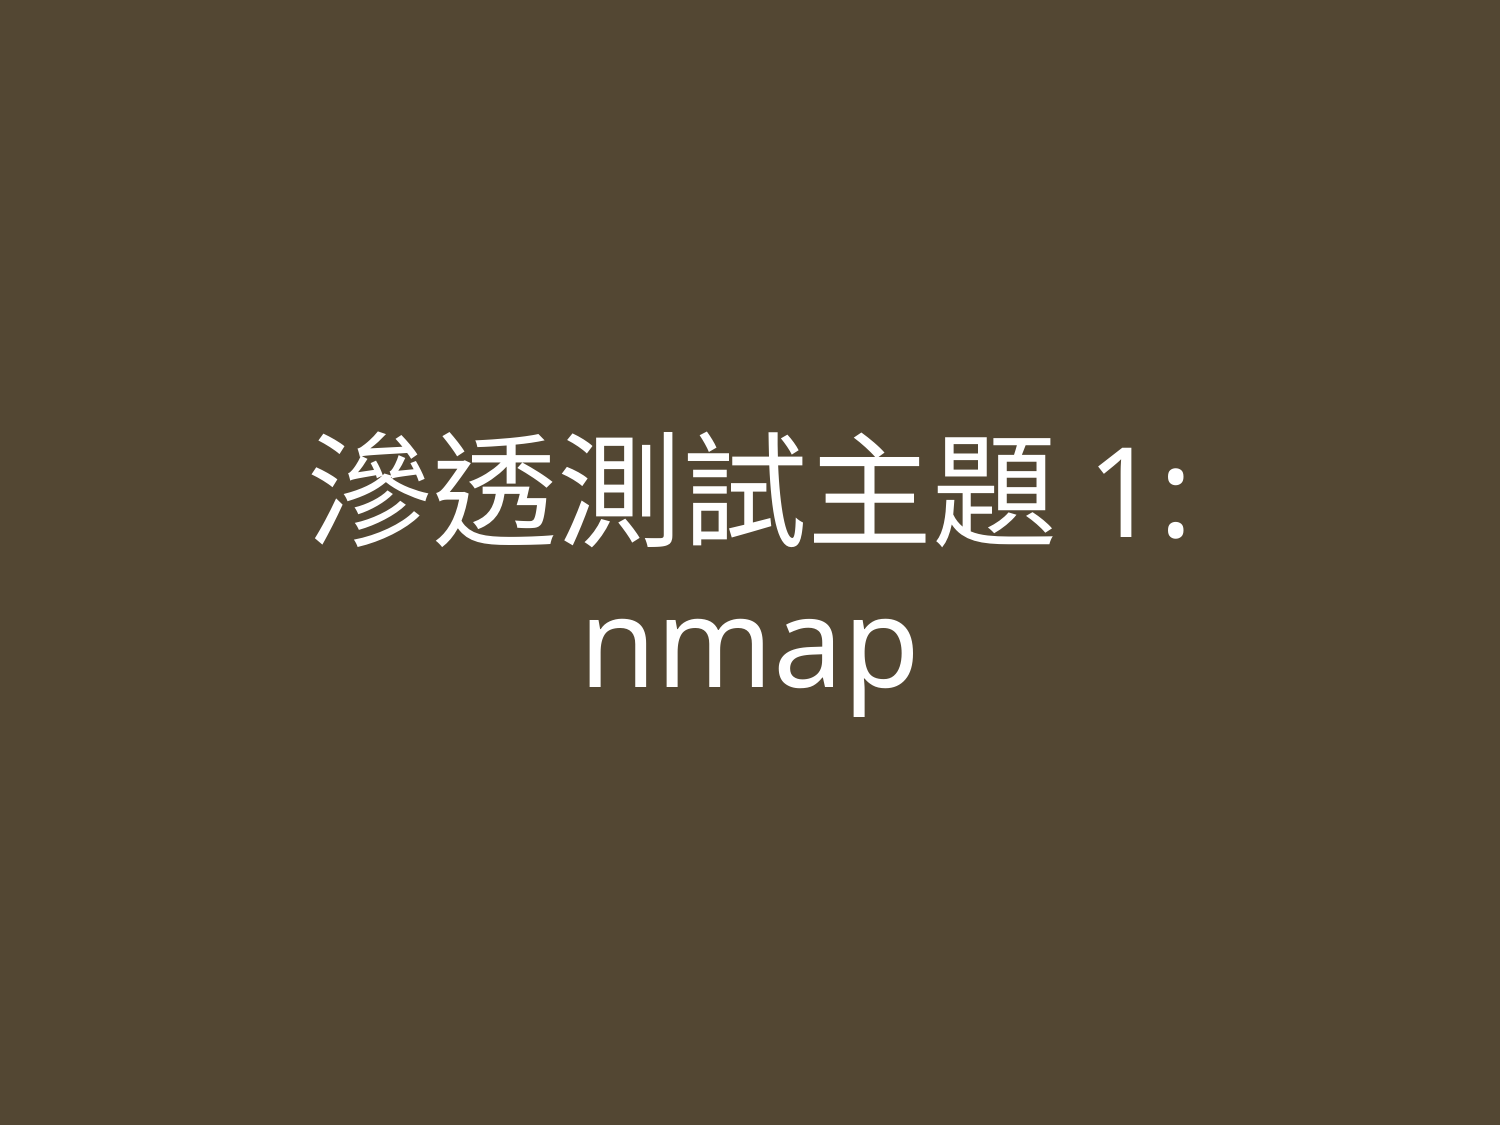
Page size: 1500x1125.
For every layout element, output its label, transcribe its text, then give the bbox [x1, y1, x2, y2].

text_box 滲透測試主題1: nmap [0, 0, 1500, 1125]
